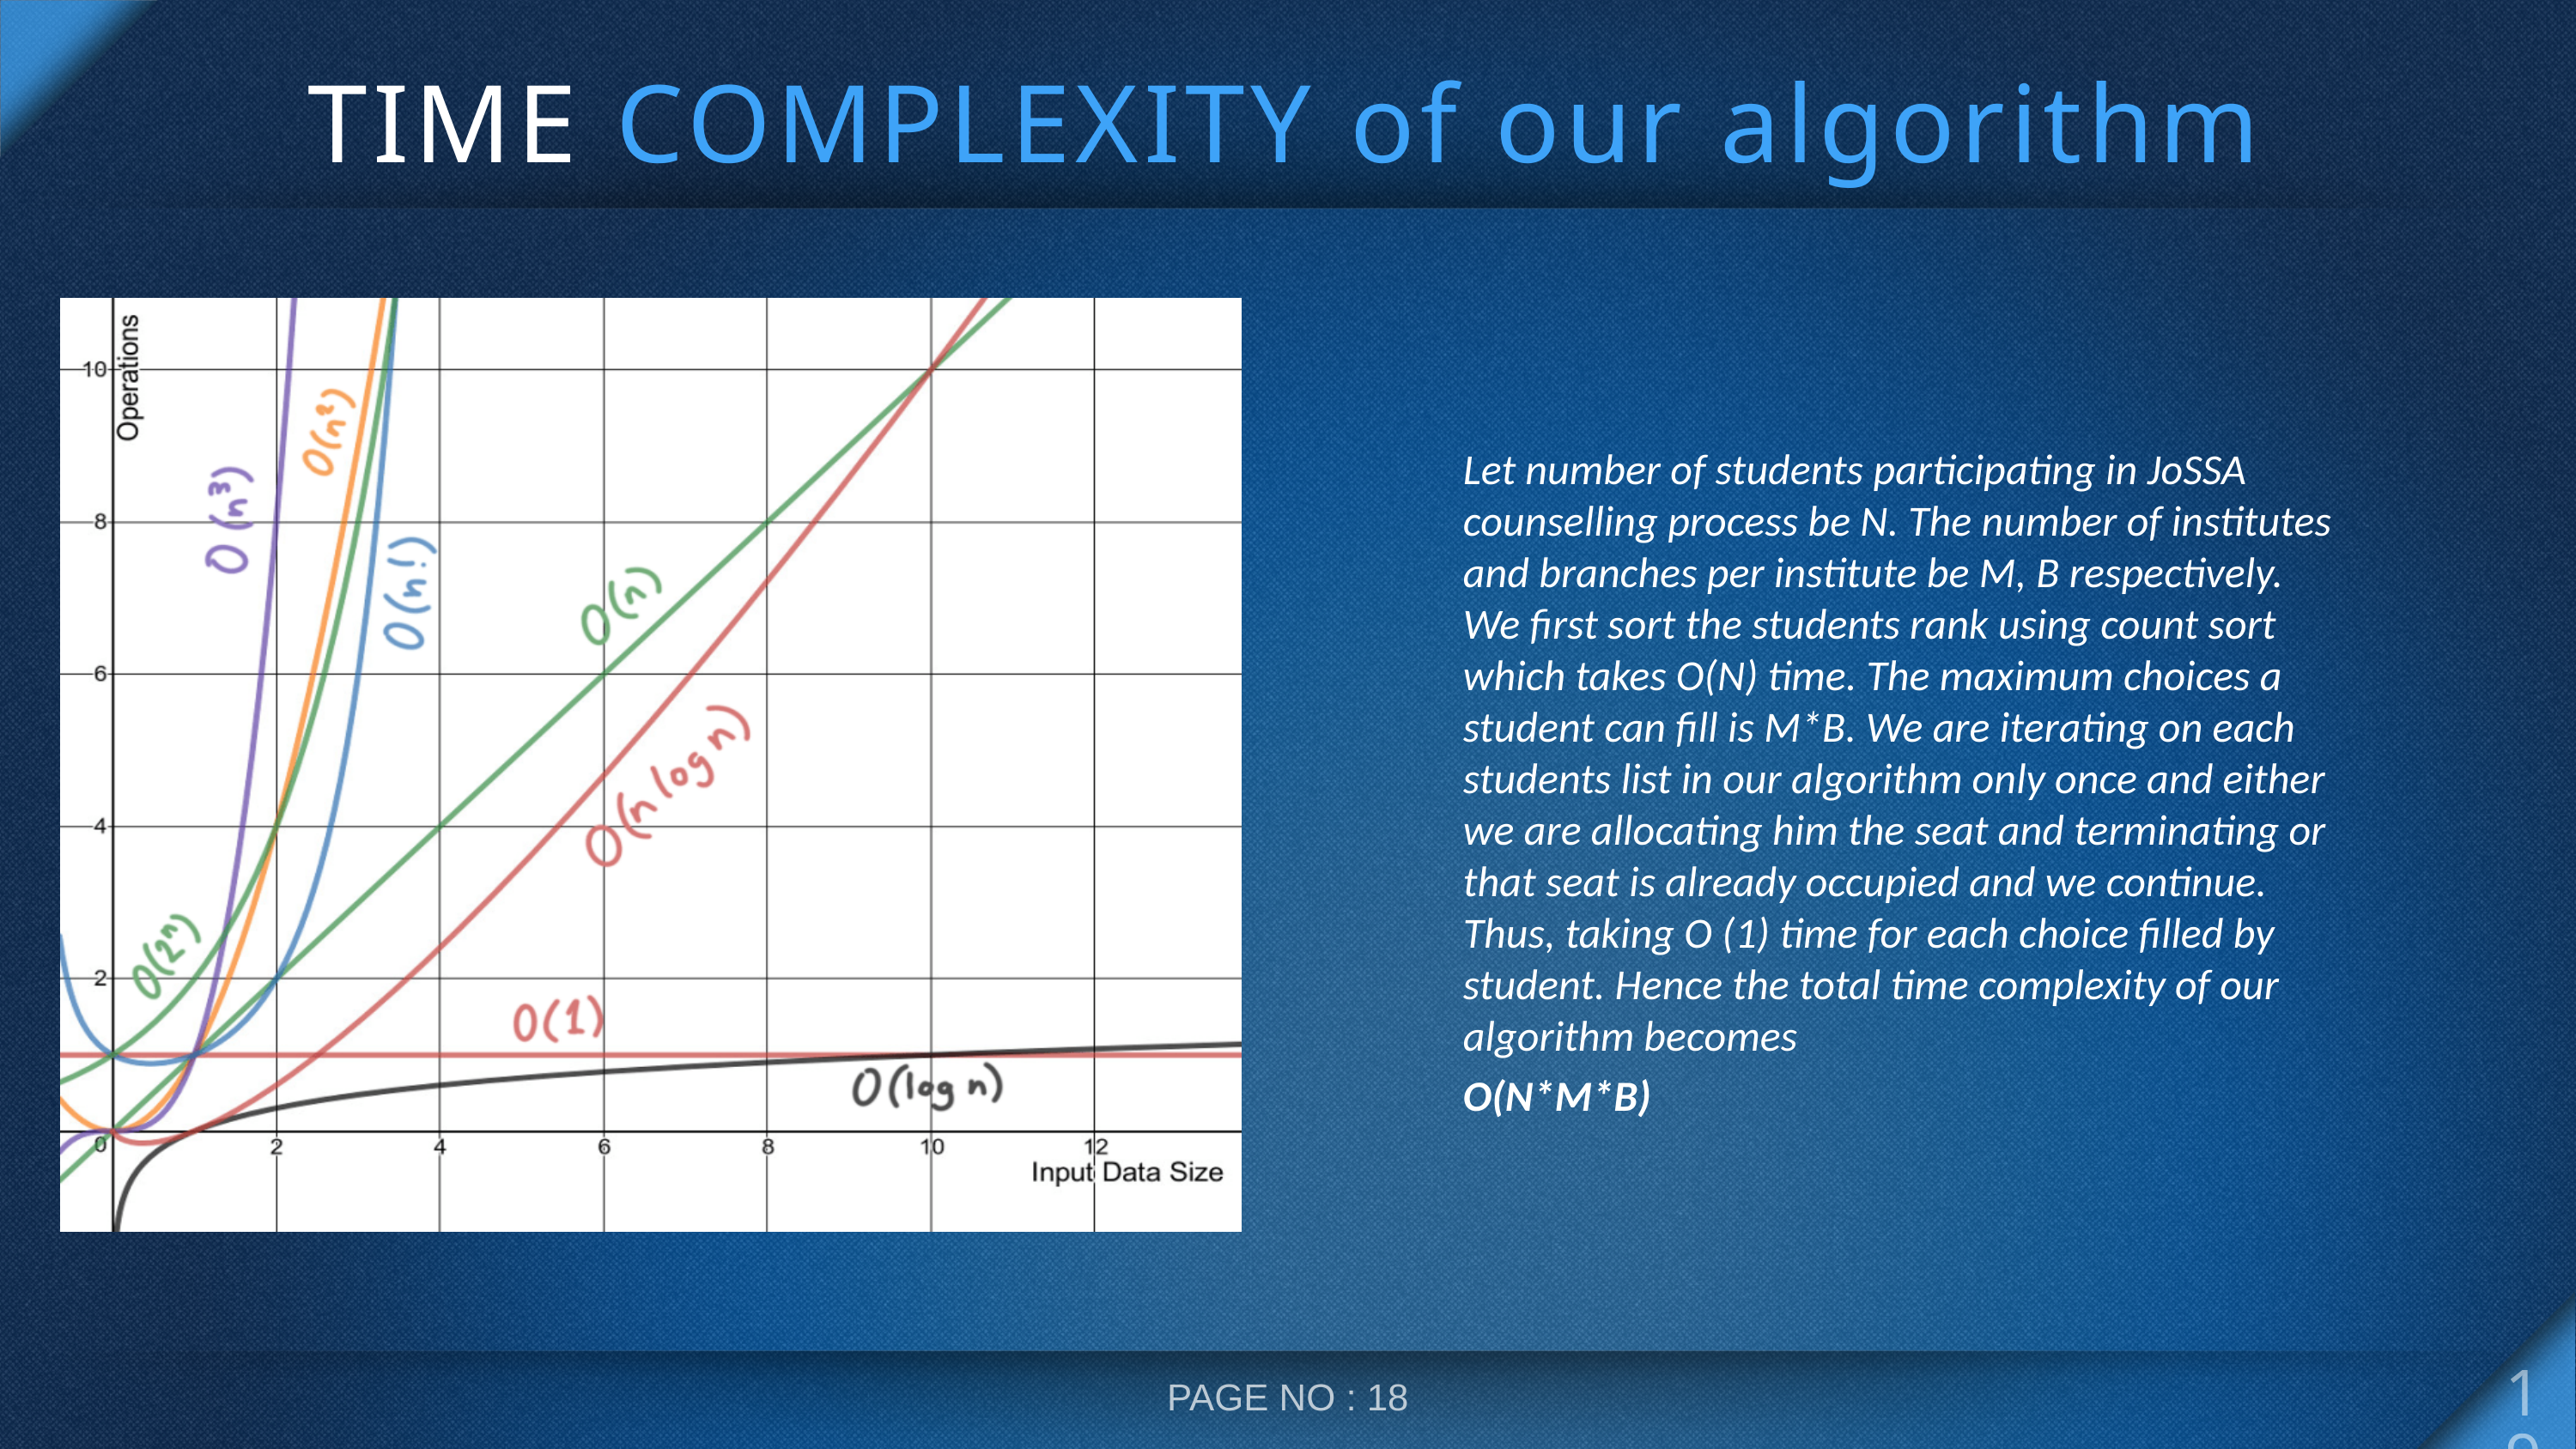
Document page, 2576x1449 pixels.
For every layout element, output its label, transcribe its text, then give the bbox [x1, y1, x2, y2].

picture [0, 0, 2576, 1449]
list Let number of students participating in JoSSA counselling process be N. The number of institutes and branches per institute be M, B respectively. We first sort the students rank using count sort which takes O(N) time. The maximum choices a student can fill is M*B. We are iterating on each students list in our algorithm only once and either we are allocating him the seat and terminating or that seat is already occupied and we continue. Thus, taking O (1) time for each choice filled by student. Hence the total time complexity of our algorithm becomes O(N*M*B) [1440, 430, 2373, 1100]
footer PAGE NO : 18 [740, 1357, 1836, 1434]
slide_number 19 [2482, 1356, 2576, 1434]
picture [2567, 1434, 2576, 1449]
title TIME COMPLEXITY of our algorithm [125, 34, 2445, 204]
